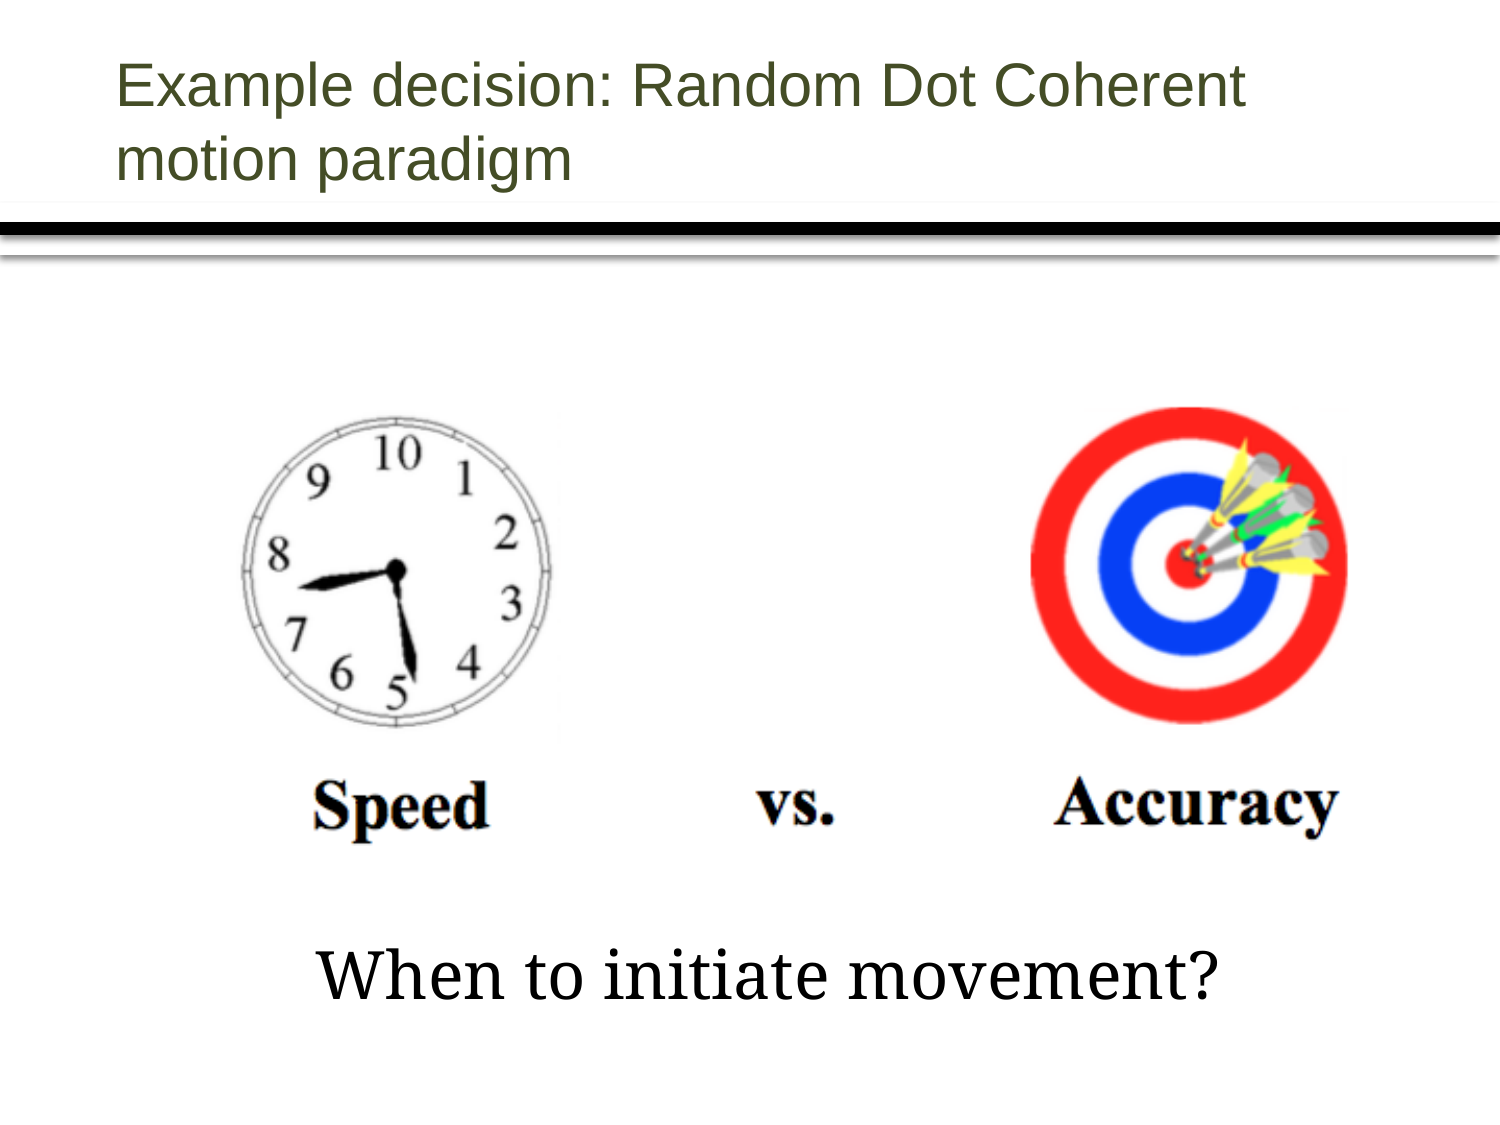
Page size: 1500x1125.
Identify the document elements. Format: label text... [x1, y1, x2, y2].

picture [80, 267, 1419, 919]
text_box When to initiate movement? [300, 929, 1236, 1021]
title Example decision: Random Dot Coherent motion paradigm [100, 37, 1438, 200]
